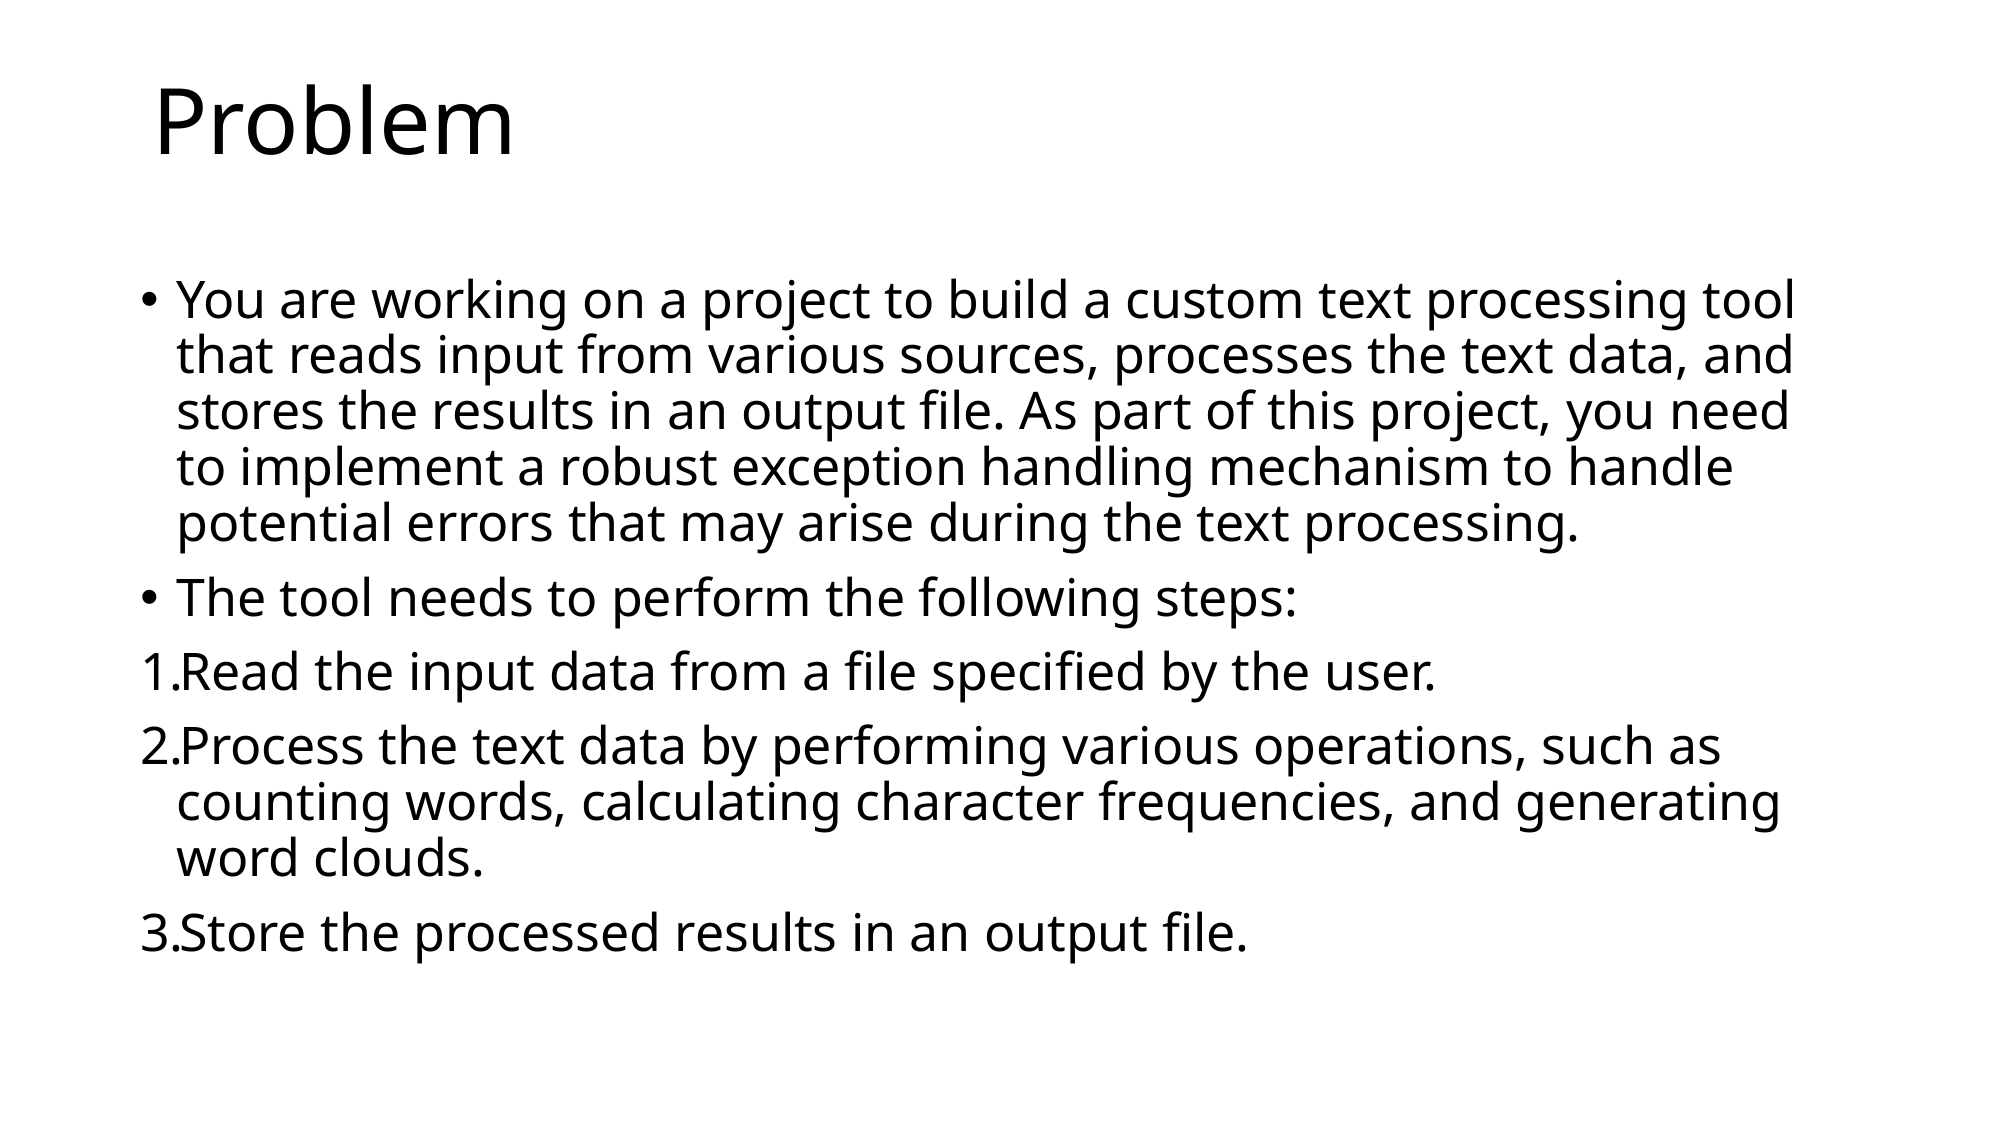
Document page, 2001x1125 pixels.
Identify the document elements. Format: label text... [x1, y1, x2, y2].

title Problem [137, 59, 1863, 190]
list You are working on a project to build a custom text processing tool that reads input from various sources, processes the text data, and stores the results in an output file. As part of this project, you need to implement a robust exception handling mechanism to handle potential errors that may arise during the text processing. The tool needs to perform the following steps: Read the input data from a file specified by the user. Process the text data by performing various operations, such as counting words, calculating character frequencies, and generating word clouds. Store the processed results in an output file. [125, 266, 1851, 980]
